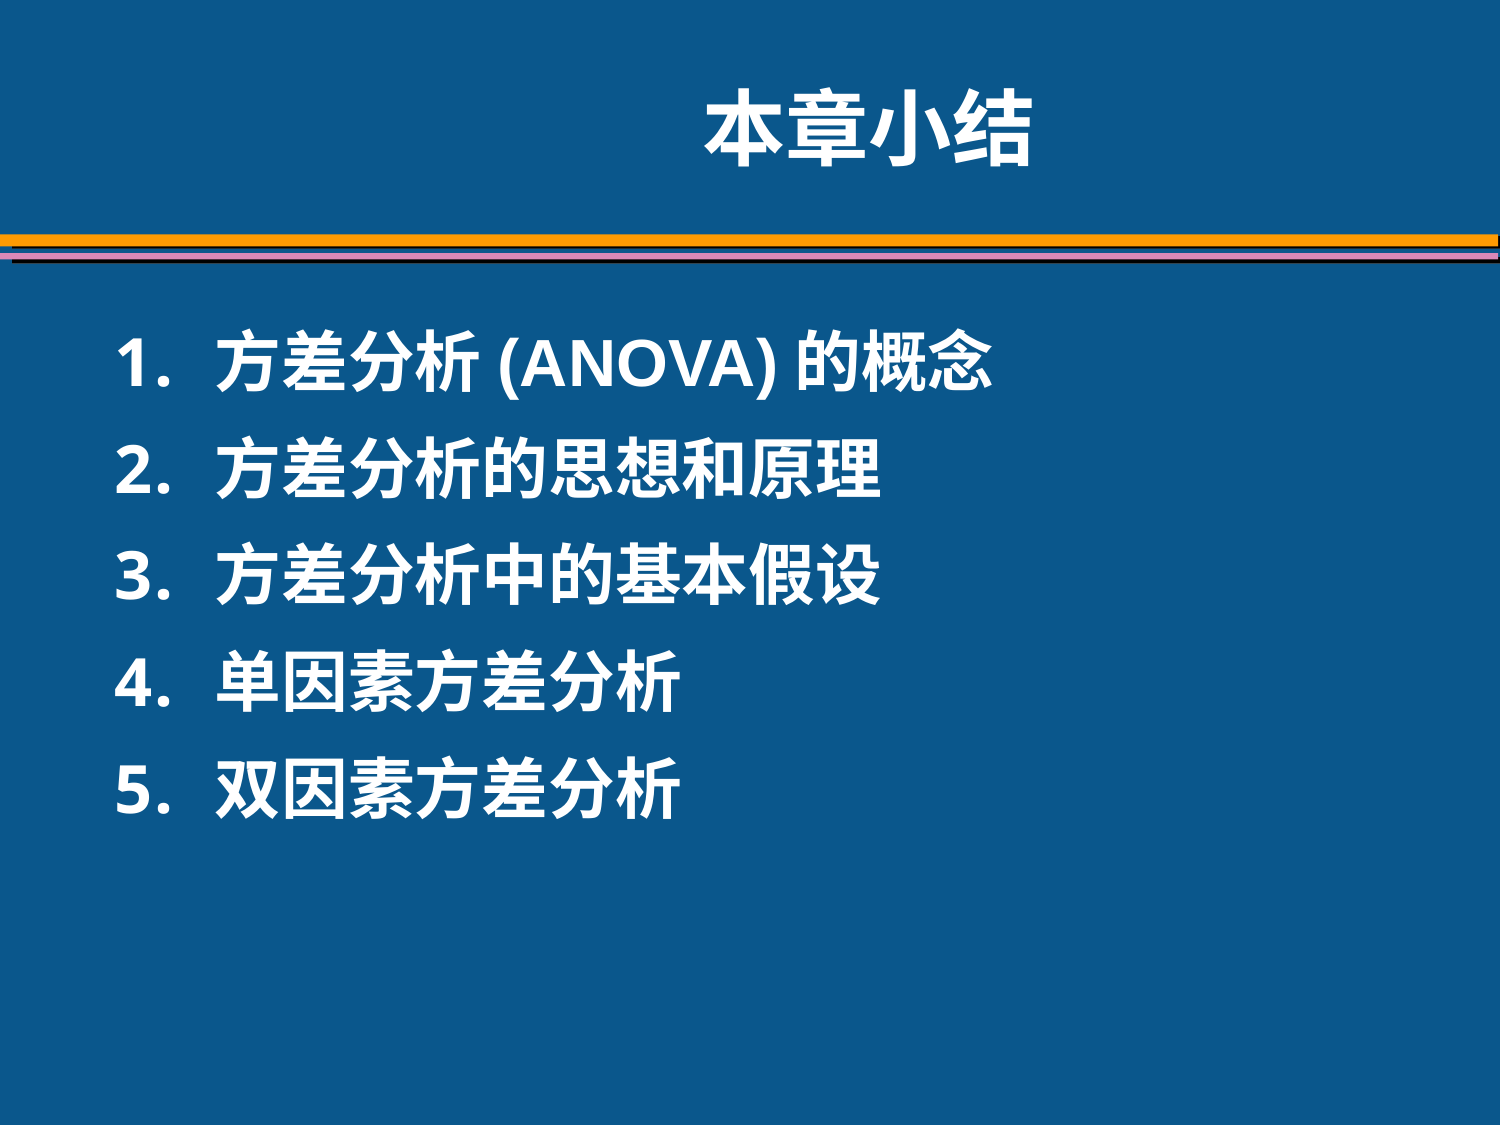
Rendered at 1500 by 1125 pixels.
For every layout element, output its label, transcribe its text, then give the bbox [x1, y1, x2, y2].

list 方差分析(ANOVA)的概念 方差分析的思想和原理 方差分析中的基本假设 单因素方差分析 双因素方差分析 [99, 312, 1413, 975]
title 本章小结 [312, 37, 1425, 225]
